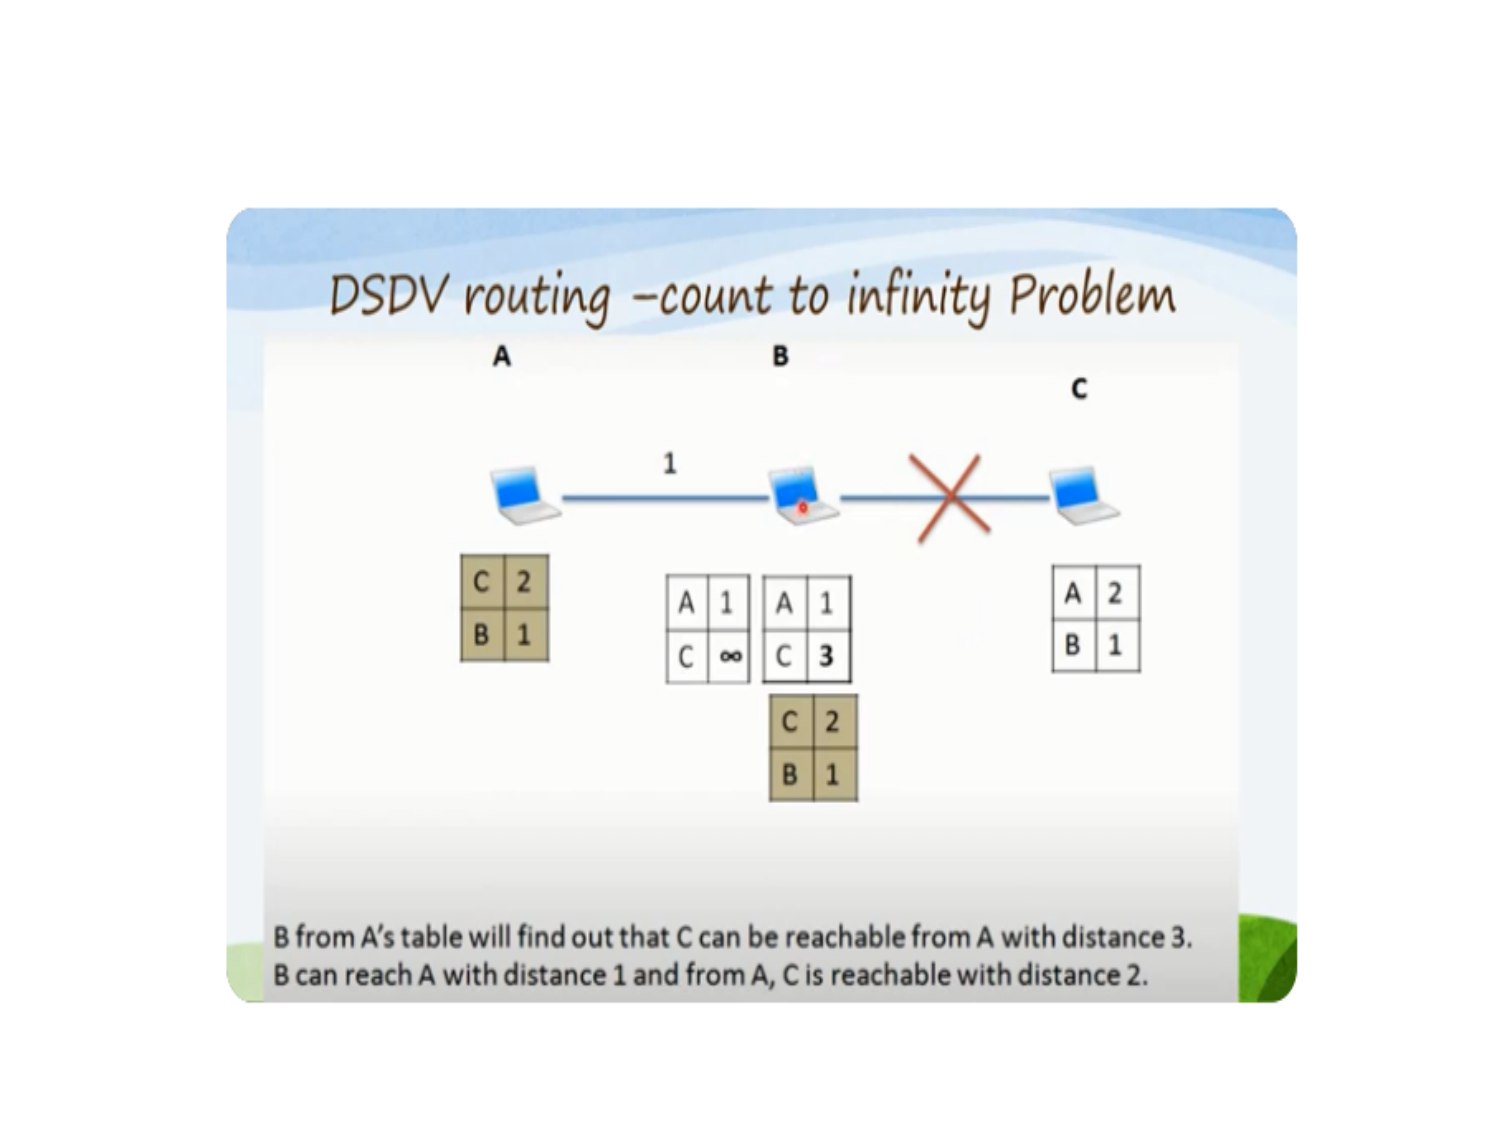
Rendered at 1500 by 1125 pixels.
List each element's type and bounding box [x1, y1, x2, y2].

picture [187, 174, 1338, 1038]
